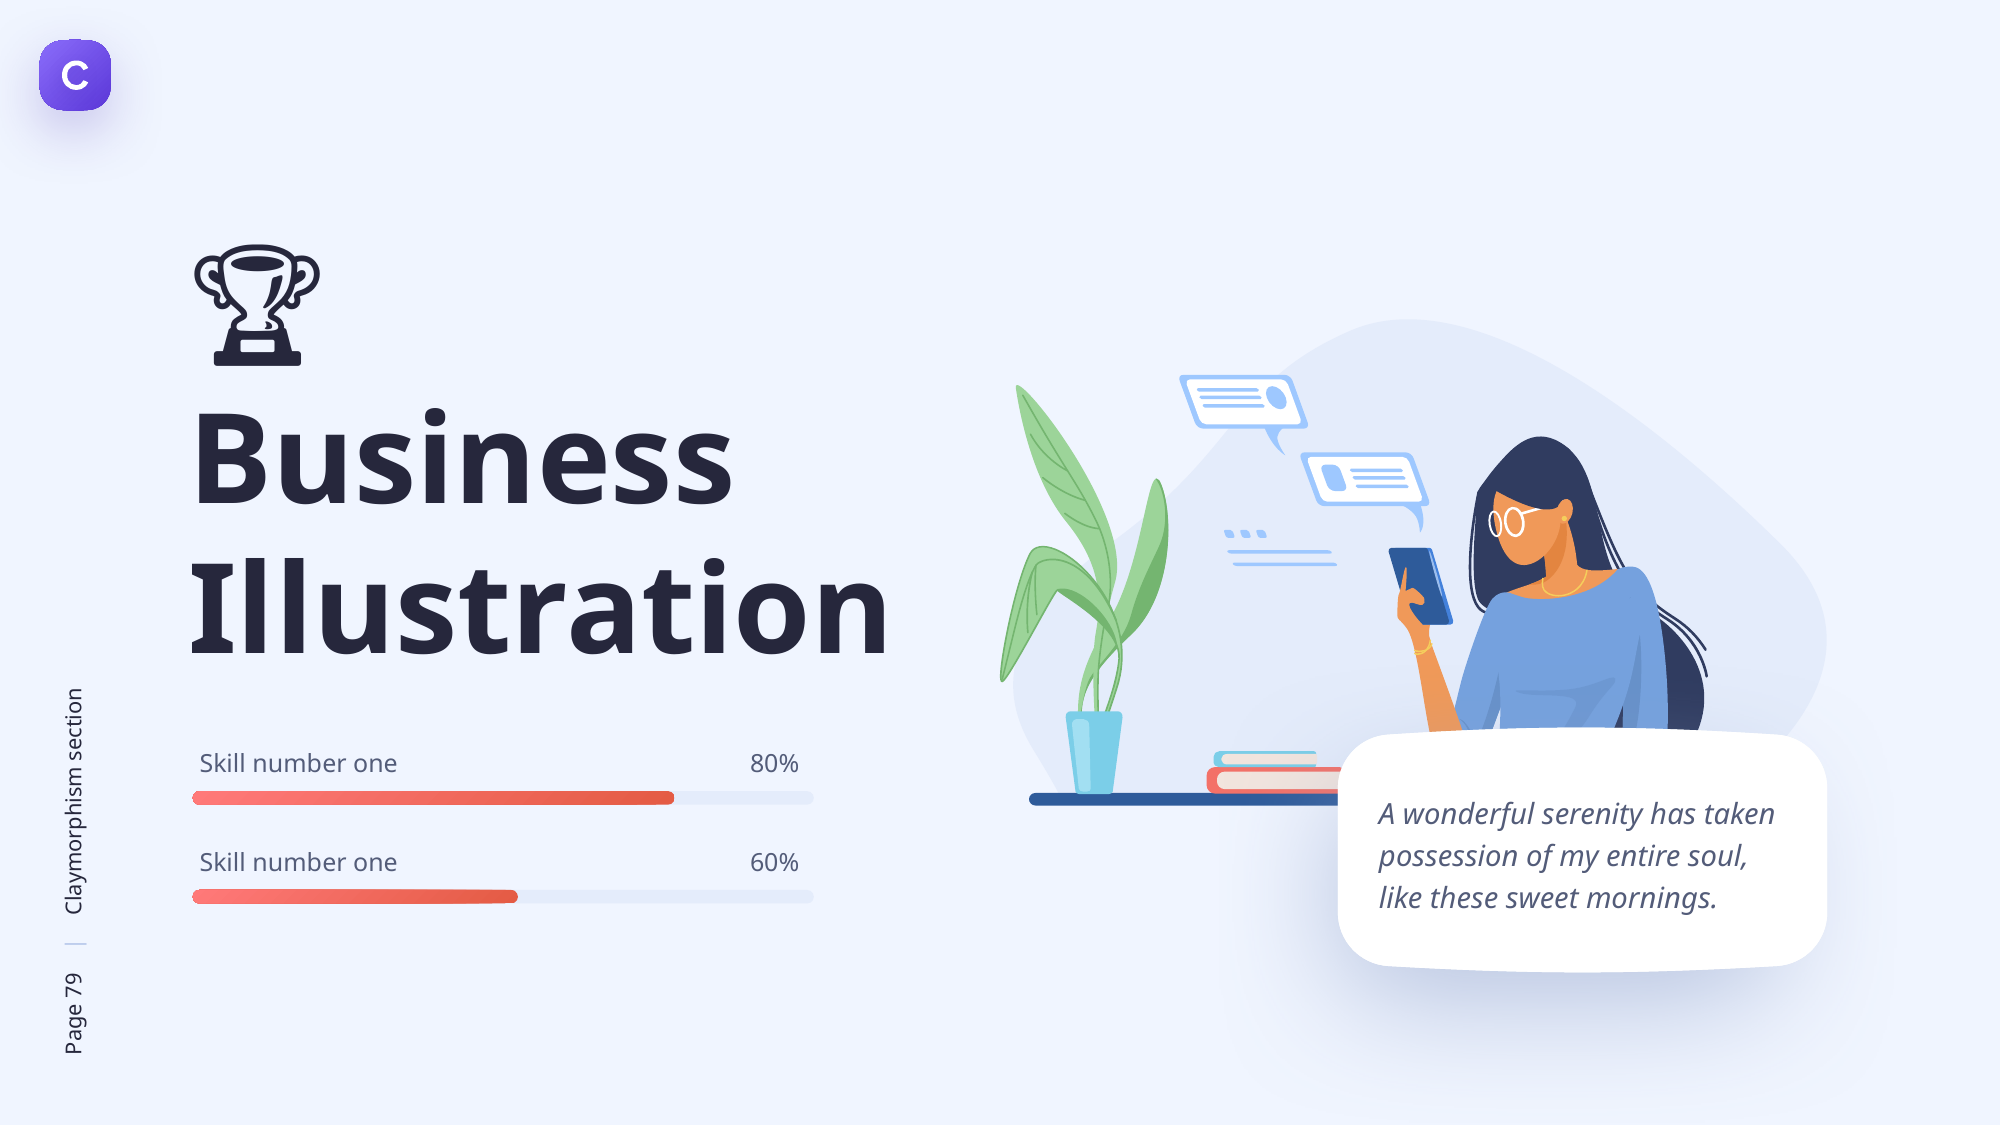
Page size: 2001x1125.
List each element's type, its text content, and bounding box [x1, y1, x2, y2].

text_box 🏆 Business Illustration [173, 221, 979, 687]
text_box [184, 839, 814, 904]
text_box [184, 740, 814, 805]
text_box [999, 319, 1827, 806]
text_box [1337, 727, 1828, 973]
